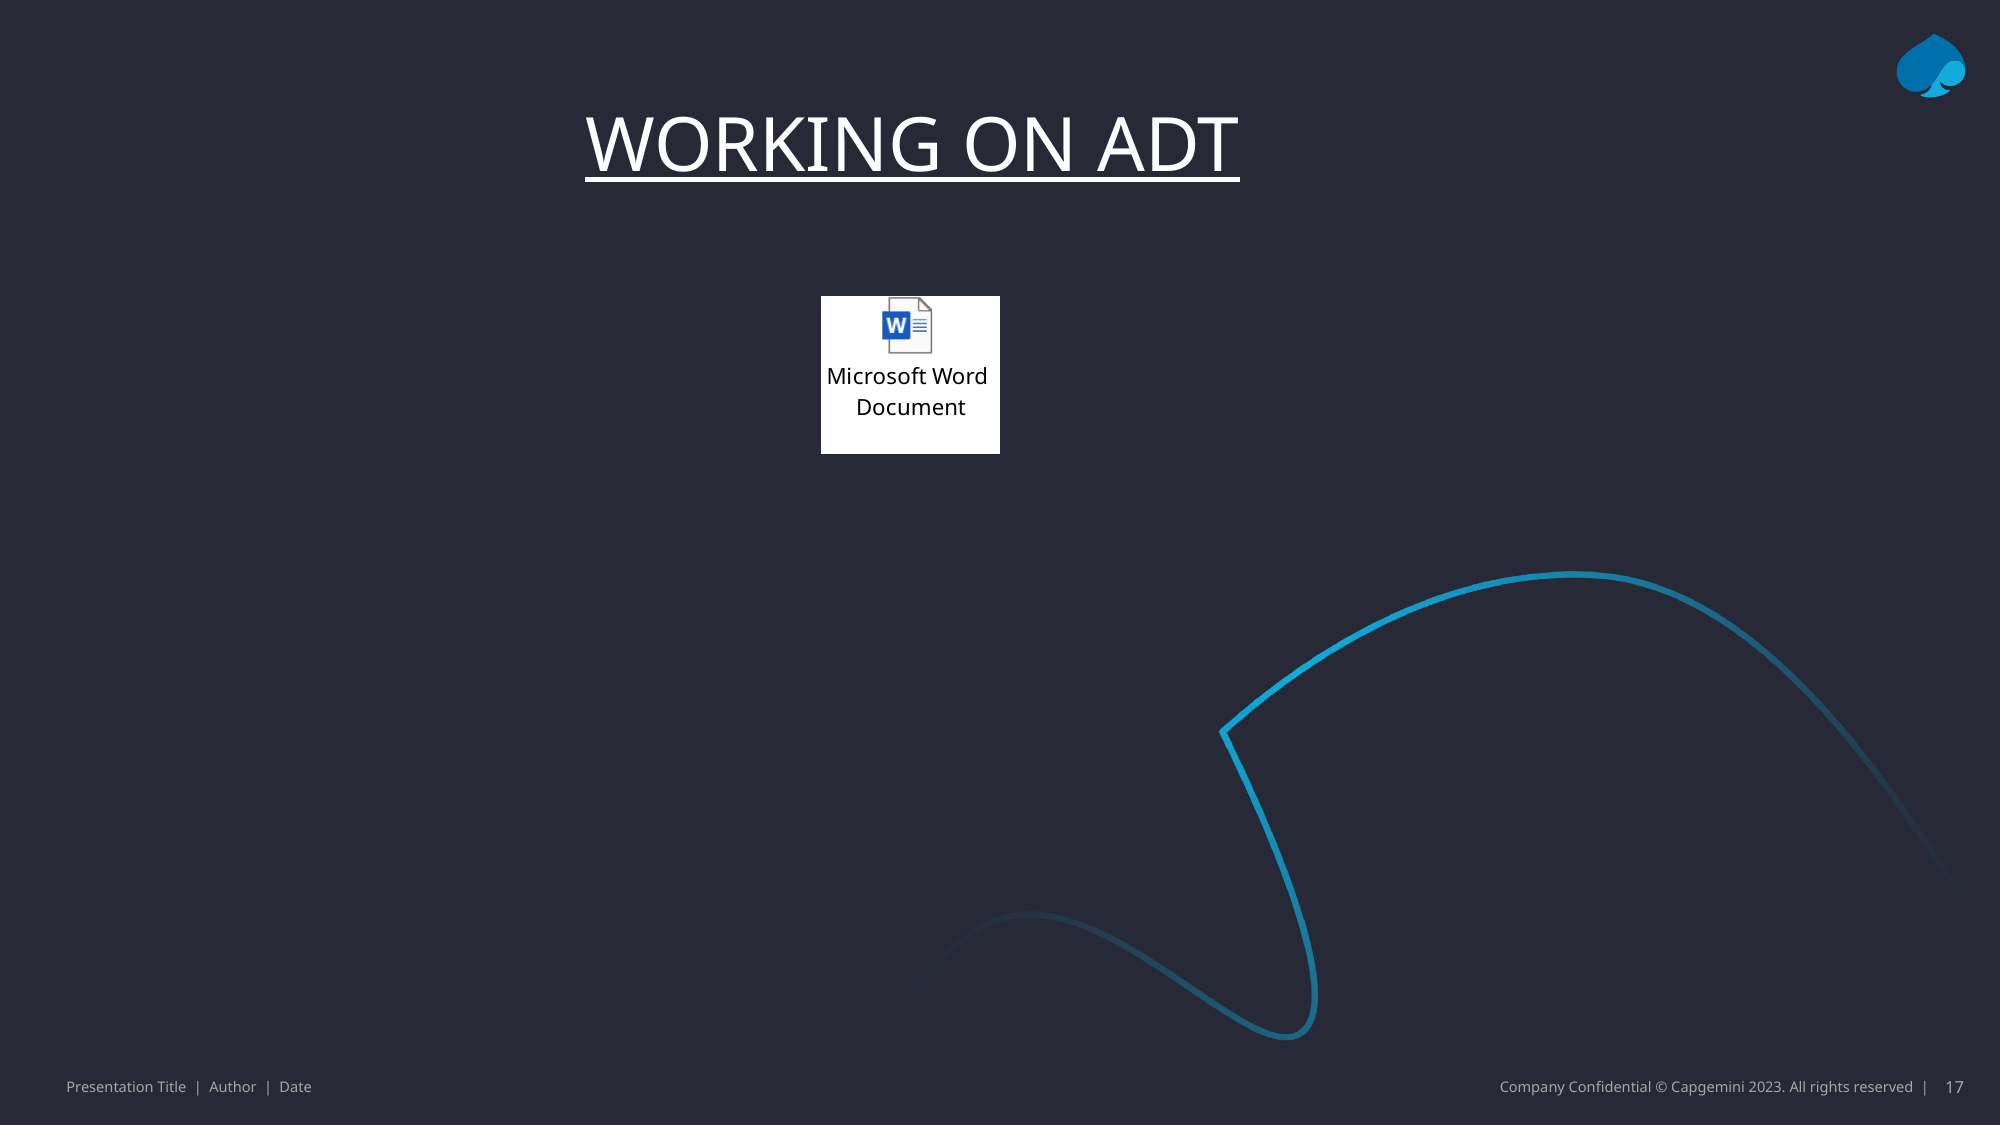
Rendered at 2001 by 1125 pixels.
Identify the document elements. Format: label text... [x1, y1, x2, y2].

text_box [821, 295, 1001, 454]
picture [847, 571, 2000, 1117]
text_box WORKING ON ADT [570, 88, 1429, 194]
